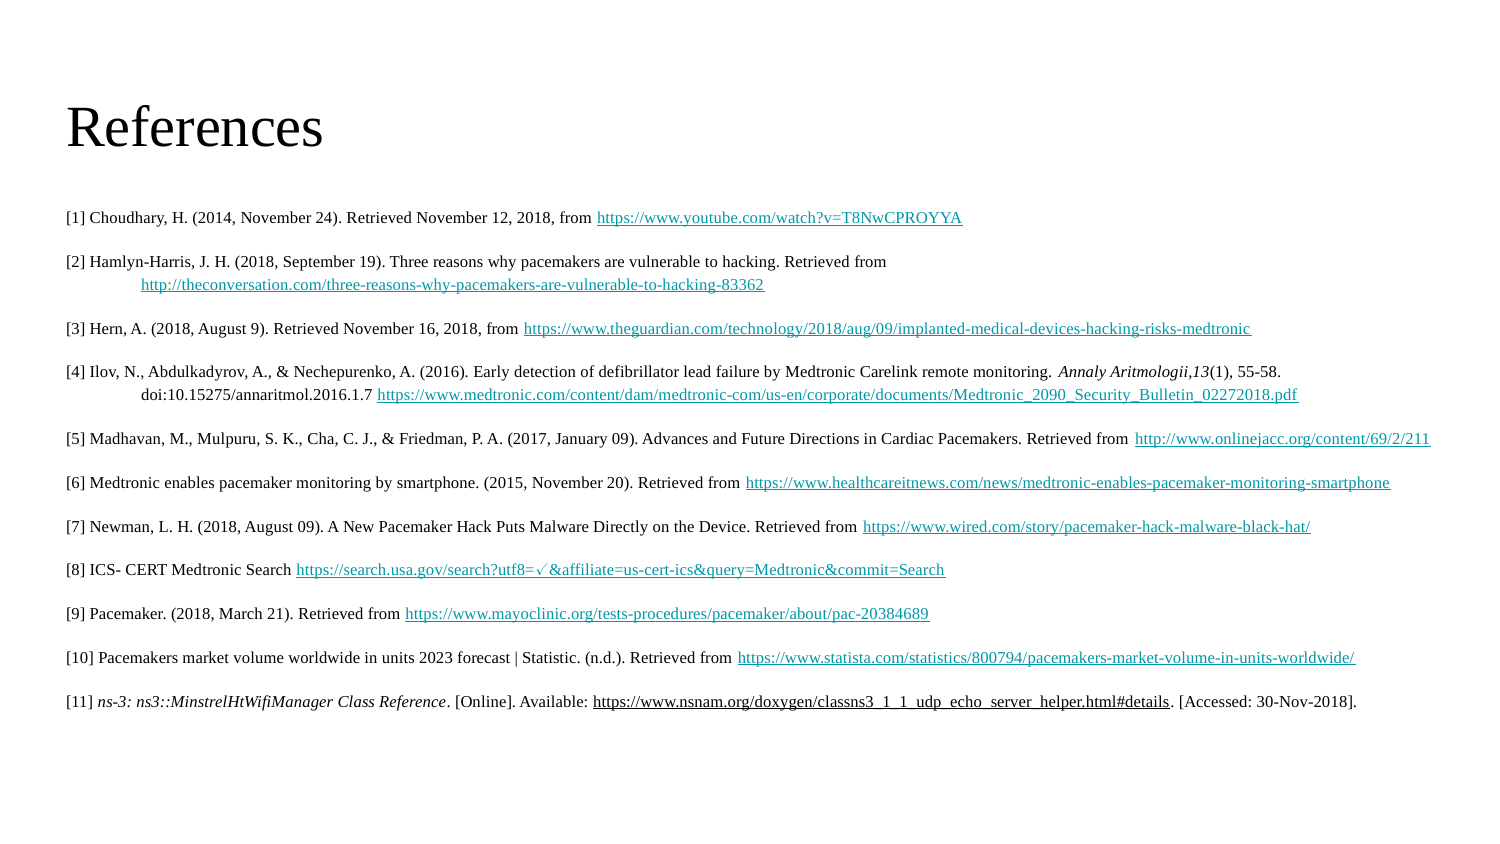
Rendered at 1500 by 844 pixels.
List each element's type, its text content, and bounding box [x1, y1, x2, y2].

list [1] Choudhary, H. (2014, November 24). Retrieved November 12, 2018, from https://www.youtube.com/watch?v=T8NwCPROYYA [2] Hamlyn-Harris, J. H. (2018, September 19). Three reasons why pacemakers are vulnerable to hacking. Retrieved from http://theconversation.com/three-reasons-why-pacemakers-are-vulnerable-to-hacking-83362 [3] Hern, A. (2018, August 9). Retrieved November 16, 2018, from https://www.theguardian.com/technology/2018/aug/09/implanted-medical-devices-hacking-risks-medtronic [4] Ilov, N., Abdulkadyrov, A., & Nechepurenko, A. (2016). Early detection of defibrillator lead failure by Medtronic Carelink remote monitoring. Annaly Aritmologii,13(1), 55-58. doi:10.15275/annaritmol.2016.1.7 https://www.medtronic.com/content/dam/medtronic-com/us-en/corporate/documents/Medtronic_2090_Security_Bulletin_02272018.pdf [5] Madhavan, M., Mulpuru, S. K., Cha, C. J., & Friedman, P. A. (2017, January 09). Advances and Future Directions in Cardiac Pacemakers. Retrieved from http://www.onlinejacc.org/content/69/2/211 [6] Medtronic enables pacemaker monitoring by smartphone. (2015, November 20). Retrieved from https://www.healthcareitnews.com/news/medtronic-enables-pacemaker-monitoring-smartphone [7] Newman, L. H. (2018, August 09). A New Pacemaker Hack Puts Malware Directly on the Device. Retrieved from https://www.wired.com/story/pacemaker-hack-malware-black-hat/ [8] ICS- CERT Medtronic Search https://search.usa.gov/search?utf8=✓&affiliate=us-cert-ics&query=Medtronic&commit=Search [9] Pacemaker. (2018, March 21). Retrieved from https://www.mayoclinic.org/tests-procedures/pacemaker/about/pac-20384689 [10] Pacemakers market volume worldwide in units 2023 forecast | Statistic. (n.d.). Retrieved from https://www.statista.com/statistics/800794/pacemakers-market-volume-in-units-worldwide/ [11] ns-3: ns3::MinstrelHtWifiManager Class Reference. [Online]. Available: https://www.nsnam.org/doxygen/classns3_1_1_udp_echo_server_helper.html#details. [Accessed: 30-Nov-2018]. [51, 189, 1449, 750]
title References [51, 72, 1449, 167]
